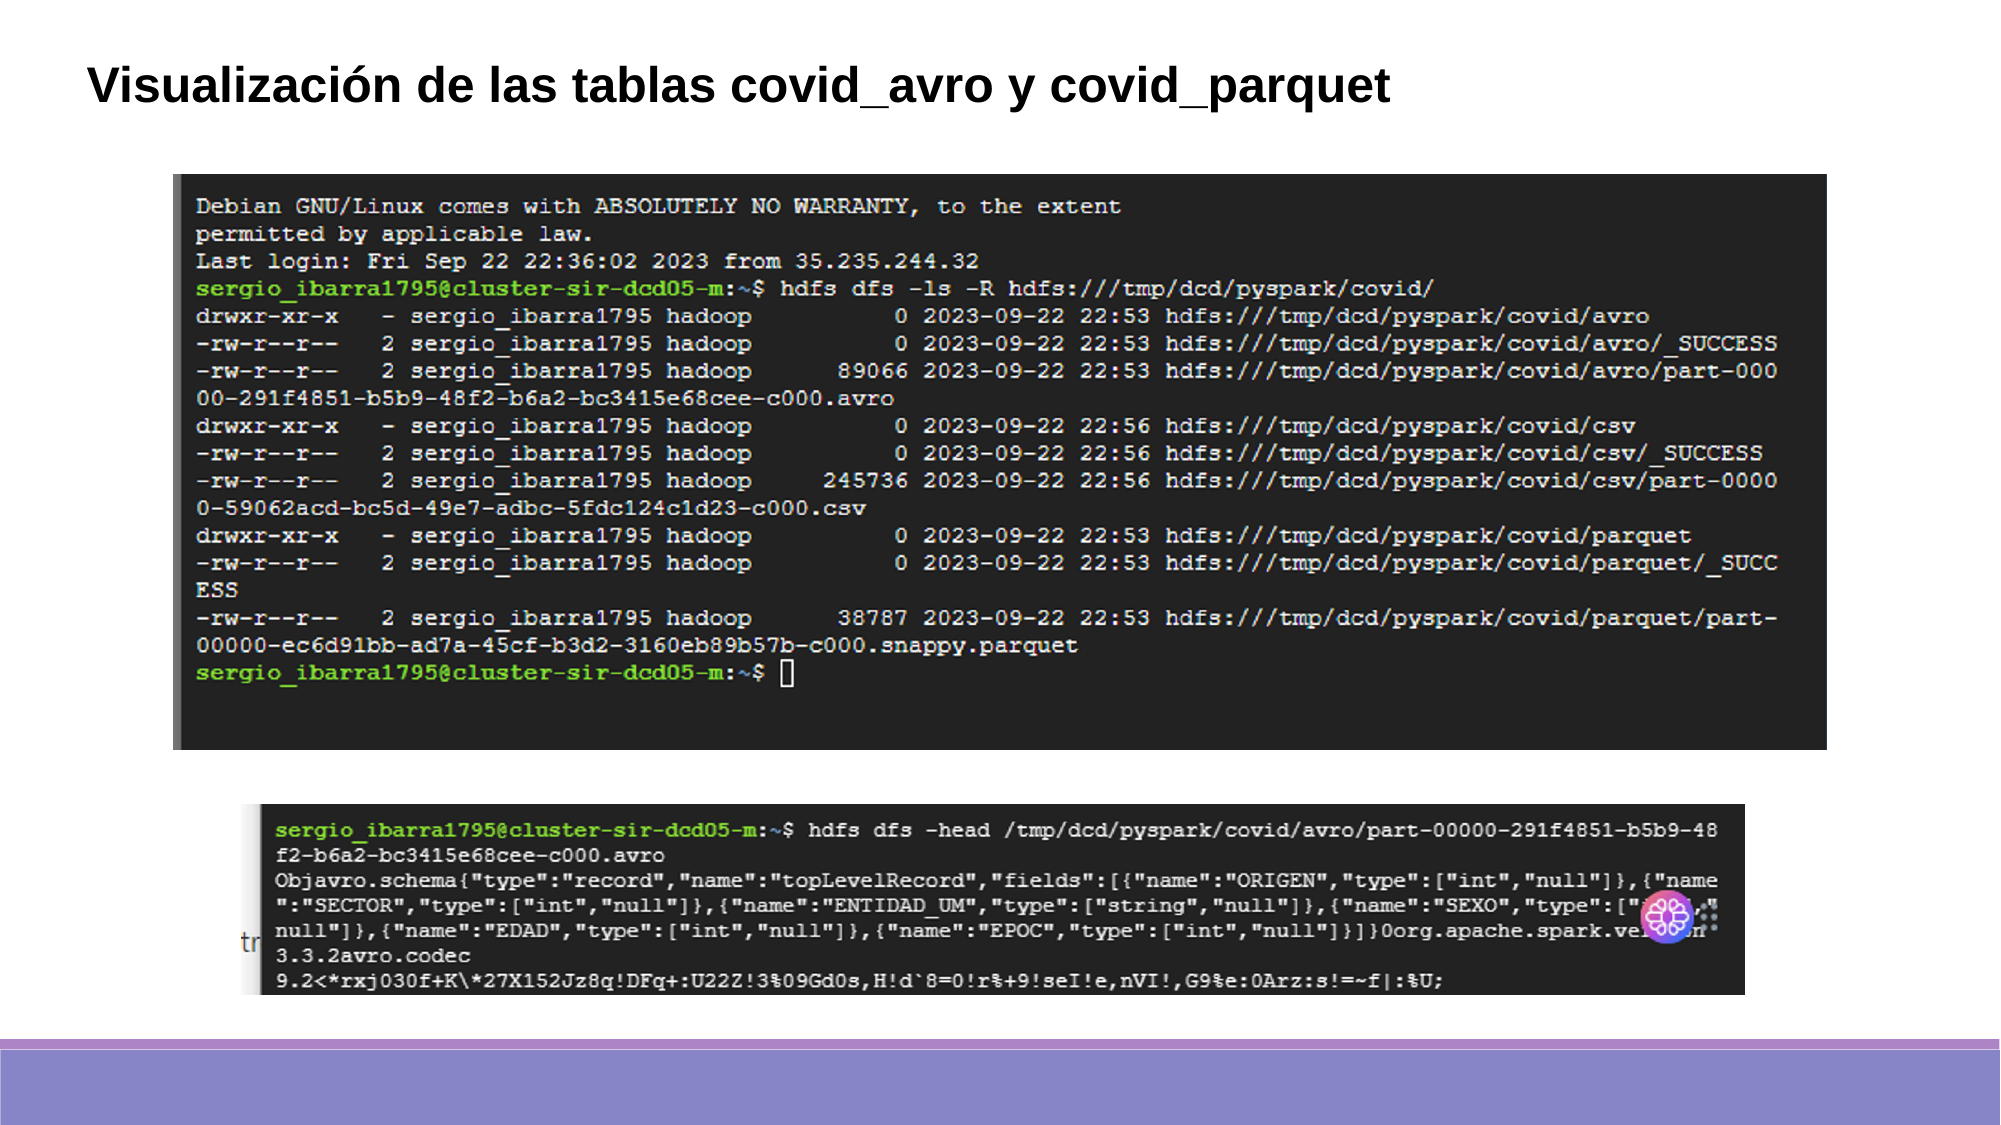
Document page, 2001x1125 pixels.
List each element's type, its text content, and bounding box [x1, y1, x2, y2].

text_box Visualización de las tablas covid_avro y covid_parquet [63, 48, 1924, 175]
picture [241, 804, 1745, 996]
picture [173, 174, 1827, 750]
